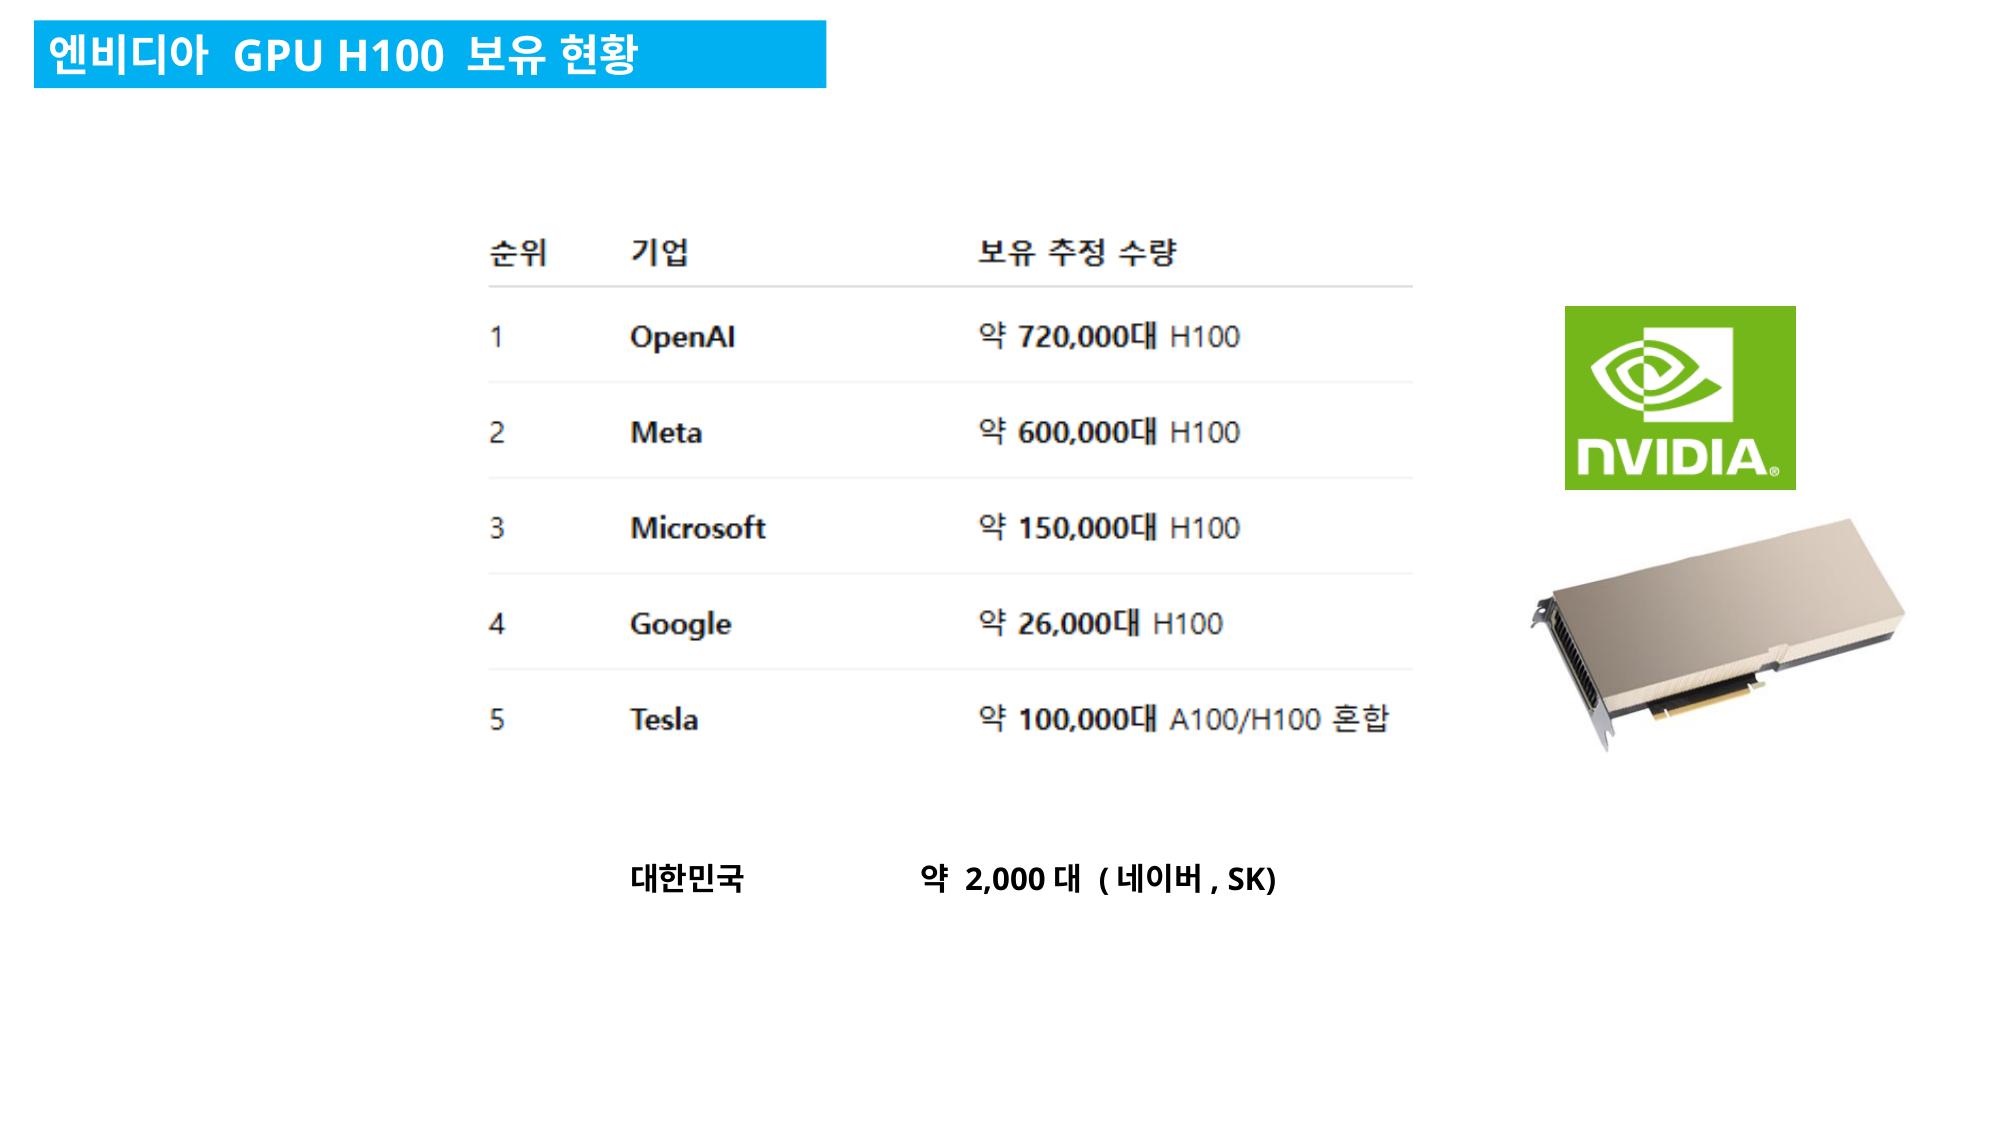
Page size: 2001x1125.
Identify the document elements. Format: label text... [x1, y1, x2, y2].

picture [466, 220, 1413, 758]
picture [1564, 306, 1796, 490]
text_box 대한민국 약 2,000대 (네이버, SK) [615, 851, 1319, 904]
picture [1528, 507, 1910, 758]
text_box 엔비디아 GPU H100 보유 현황 [33, 19, 827, 89]
